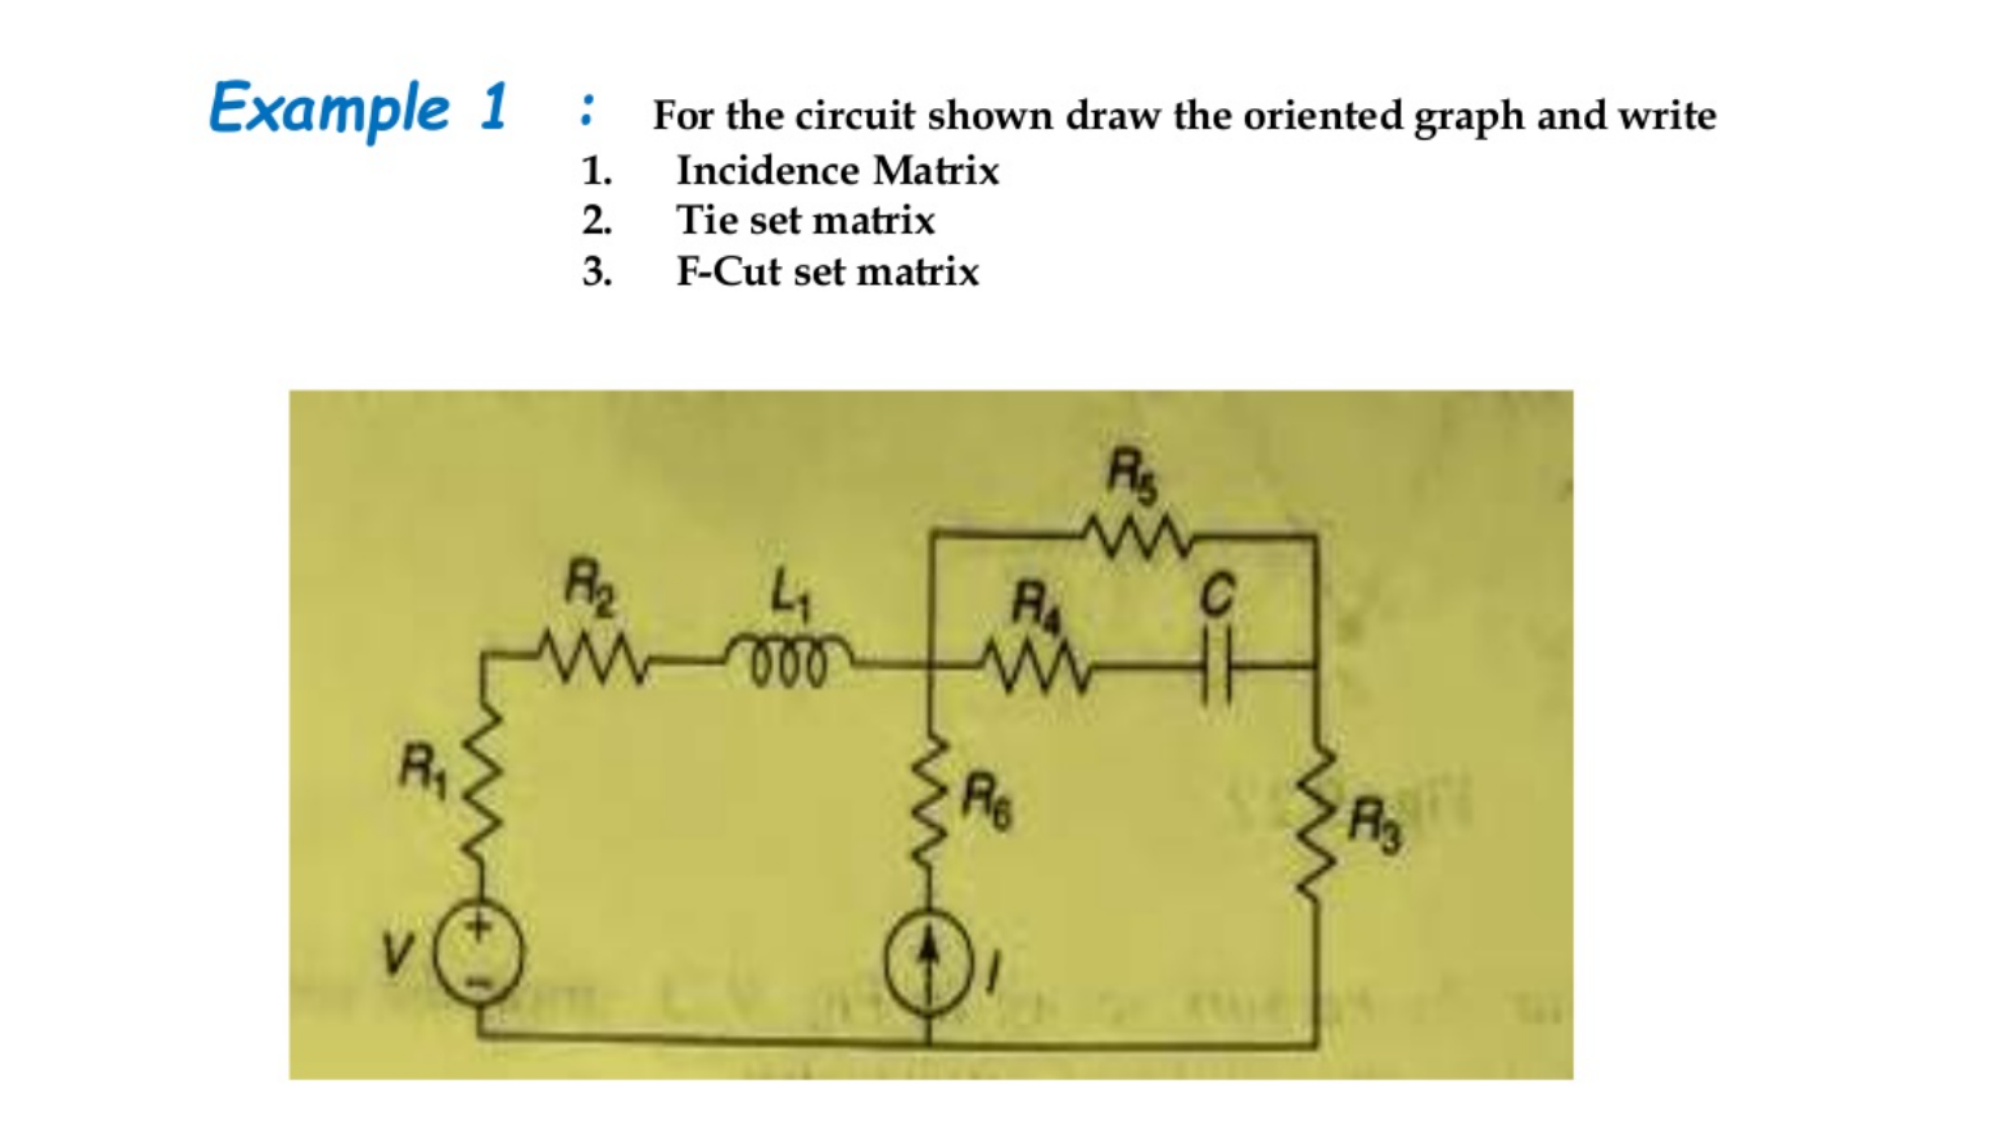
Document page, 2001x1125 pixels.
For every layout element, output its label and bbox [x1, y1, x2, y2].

picture [180, 51, 1737, 1102]
